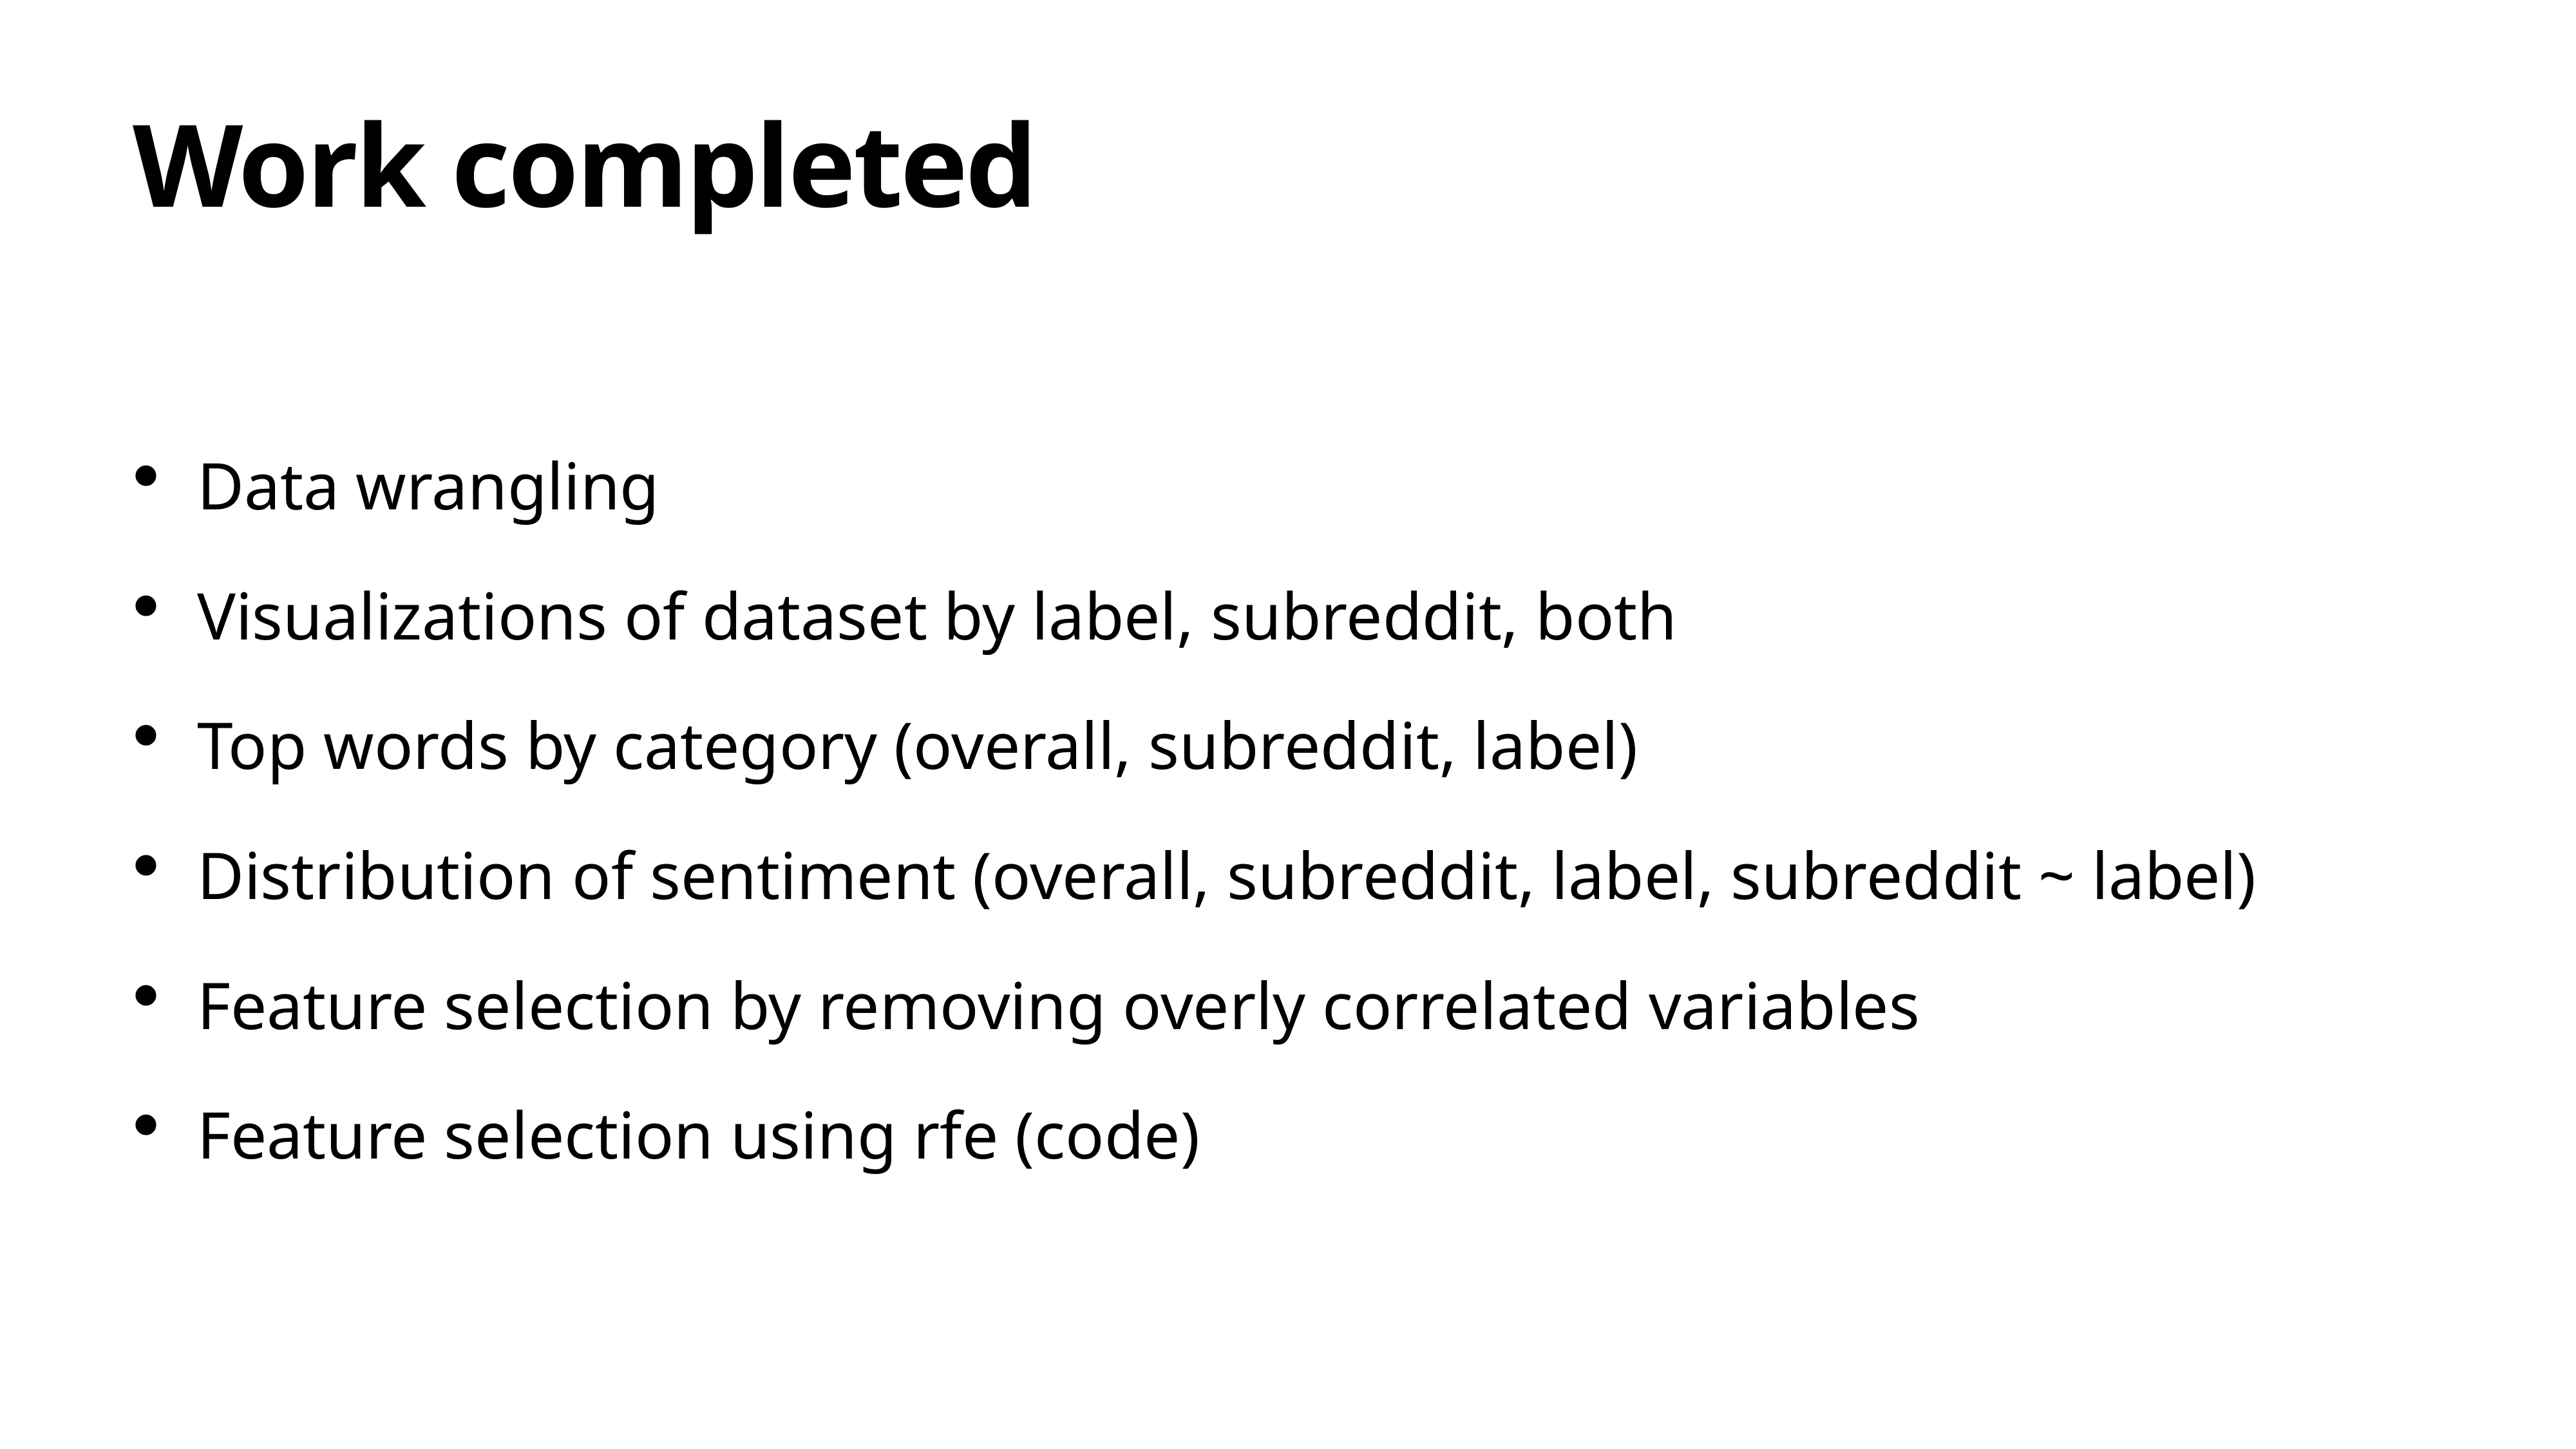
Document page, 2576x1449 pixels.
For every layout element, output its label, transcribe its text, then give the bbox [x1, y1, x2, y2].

title Work completed [127, 113, 2449, 266]
list Data wrangling Visualizations of dataset by label, subreddit, both Top words by category (overall, subreddit, label) Distribution of sentiment (overall, subreddit, label, subreddit ~ label) Feature selection by removing overly correlated variables Feature selection using rfe (code) [127, 448, 2449, 1321]
